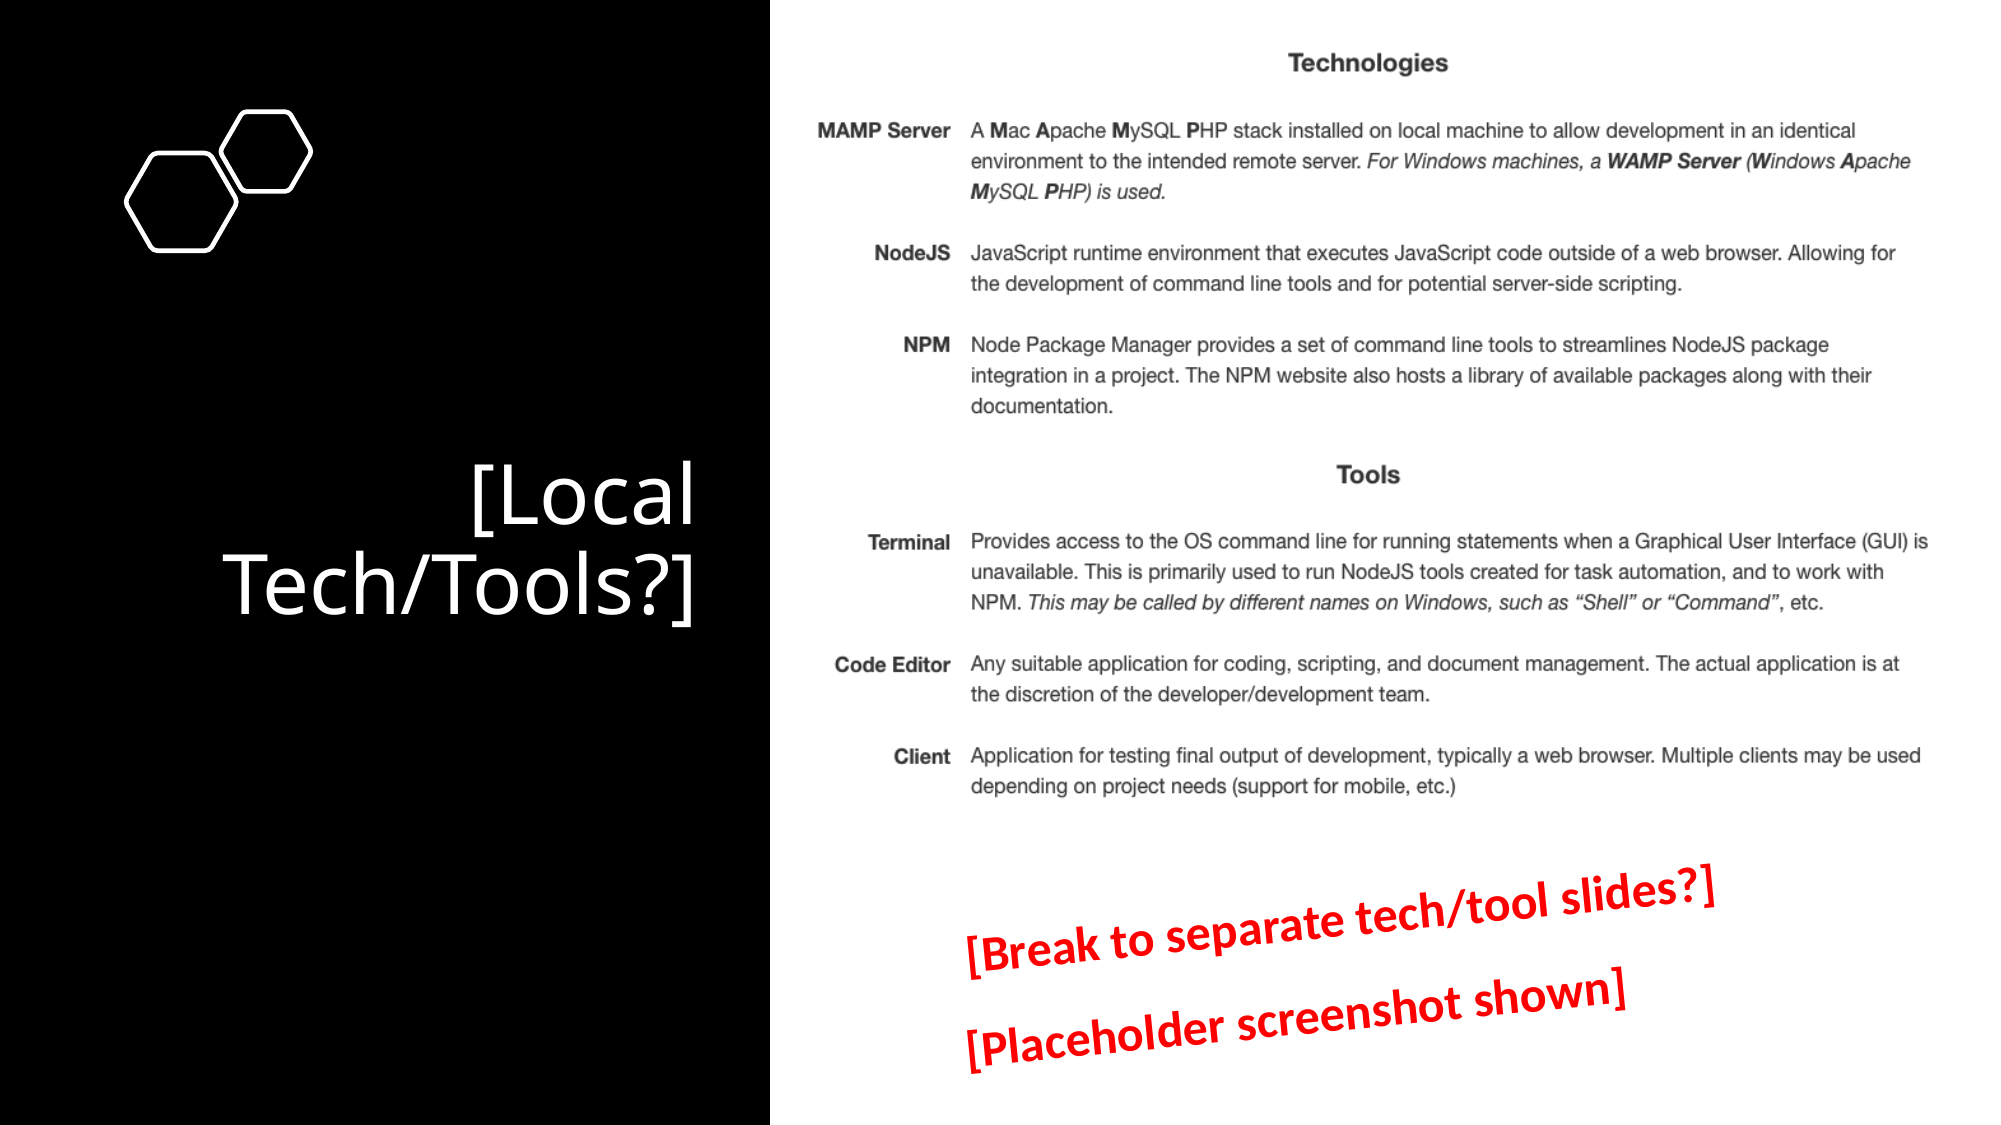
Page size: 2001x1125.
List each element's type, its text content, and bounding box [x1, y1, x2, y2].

title [Local Tech/Tools?] [125, 191, 714, 894]
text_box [125, 111, 311, 251]
list [Break to separate tech/tool slides?] [946, 829, 1888, 997]
text_box [Placeholder screenshot shown] [946, 922, 1888, 1091]
text_box [771, 0, 2000, 1125]
text_box [0, 0, 771, 1125]
picture [808, 46, 1929, 829]
